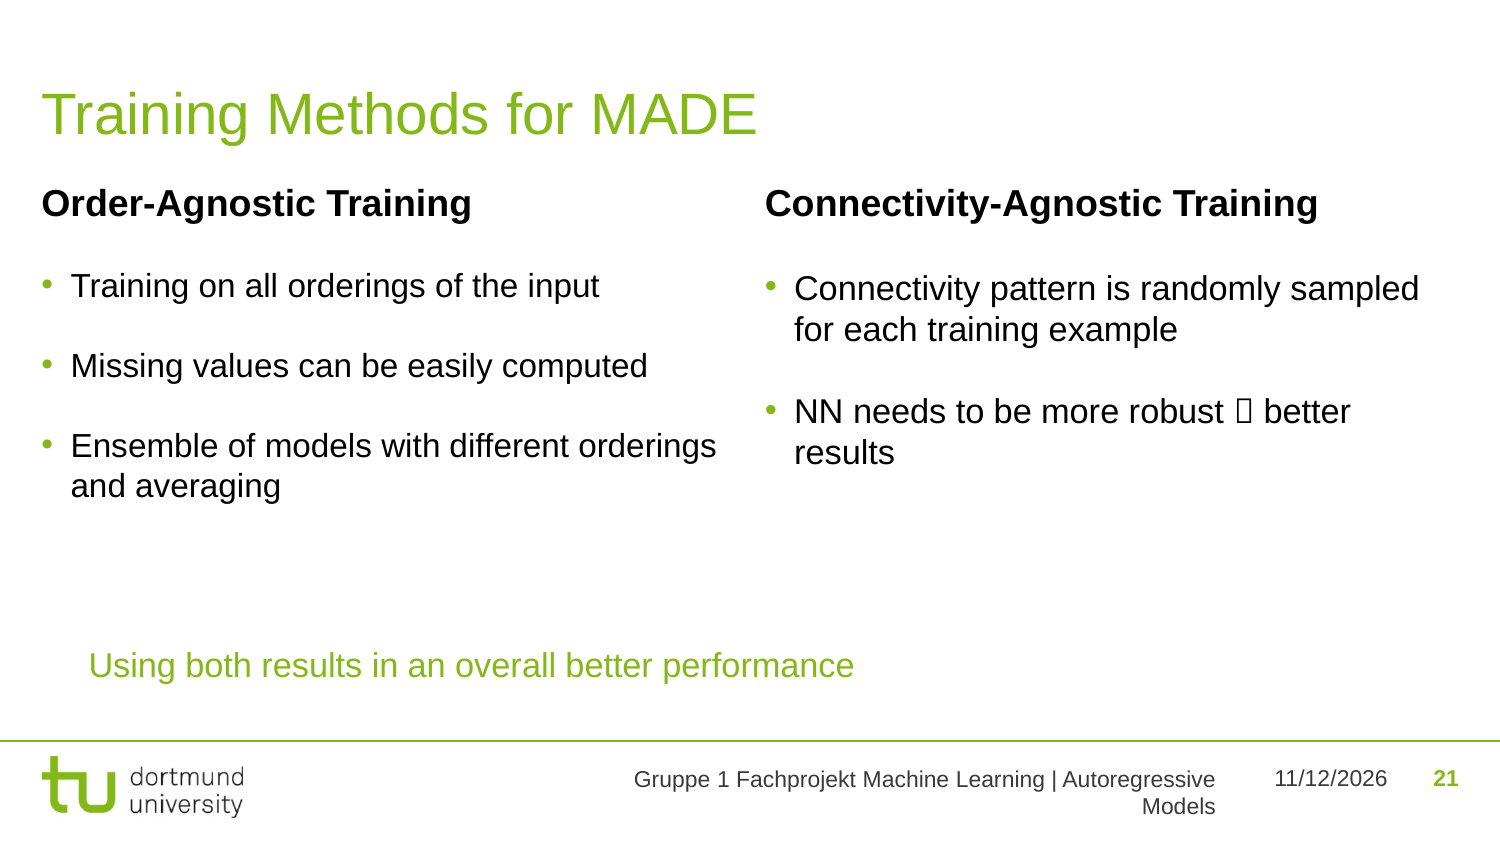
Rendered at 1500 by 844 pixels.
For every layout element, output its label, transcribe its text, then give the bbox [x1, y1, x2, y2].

picture [42, 756, 243, 818]
title Using both results in an overall better performance [88, 642, 1459, 734]
slide_number 21 [1395, 760, 1459, 795]
list Training Methods for MADE [41, 76, 1459, 149]
footer Gruppe 1 Fachprojekt Machine Learning | Autoregressive Models [553, 764, 1216, 810]
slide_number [1239, 763, 1388, 809]
list Order-Agnostic Training Training on all orderings of the input Missing values can be easily computed Ensemble of models with different orderings and averaging Connectivity-Agnostic Training Connectivity pattern is randomly sampled for each training example NN needs to be more robust  better results [41, 179, 1459, 612]
